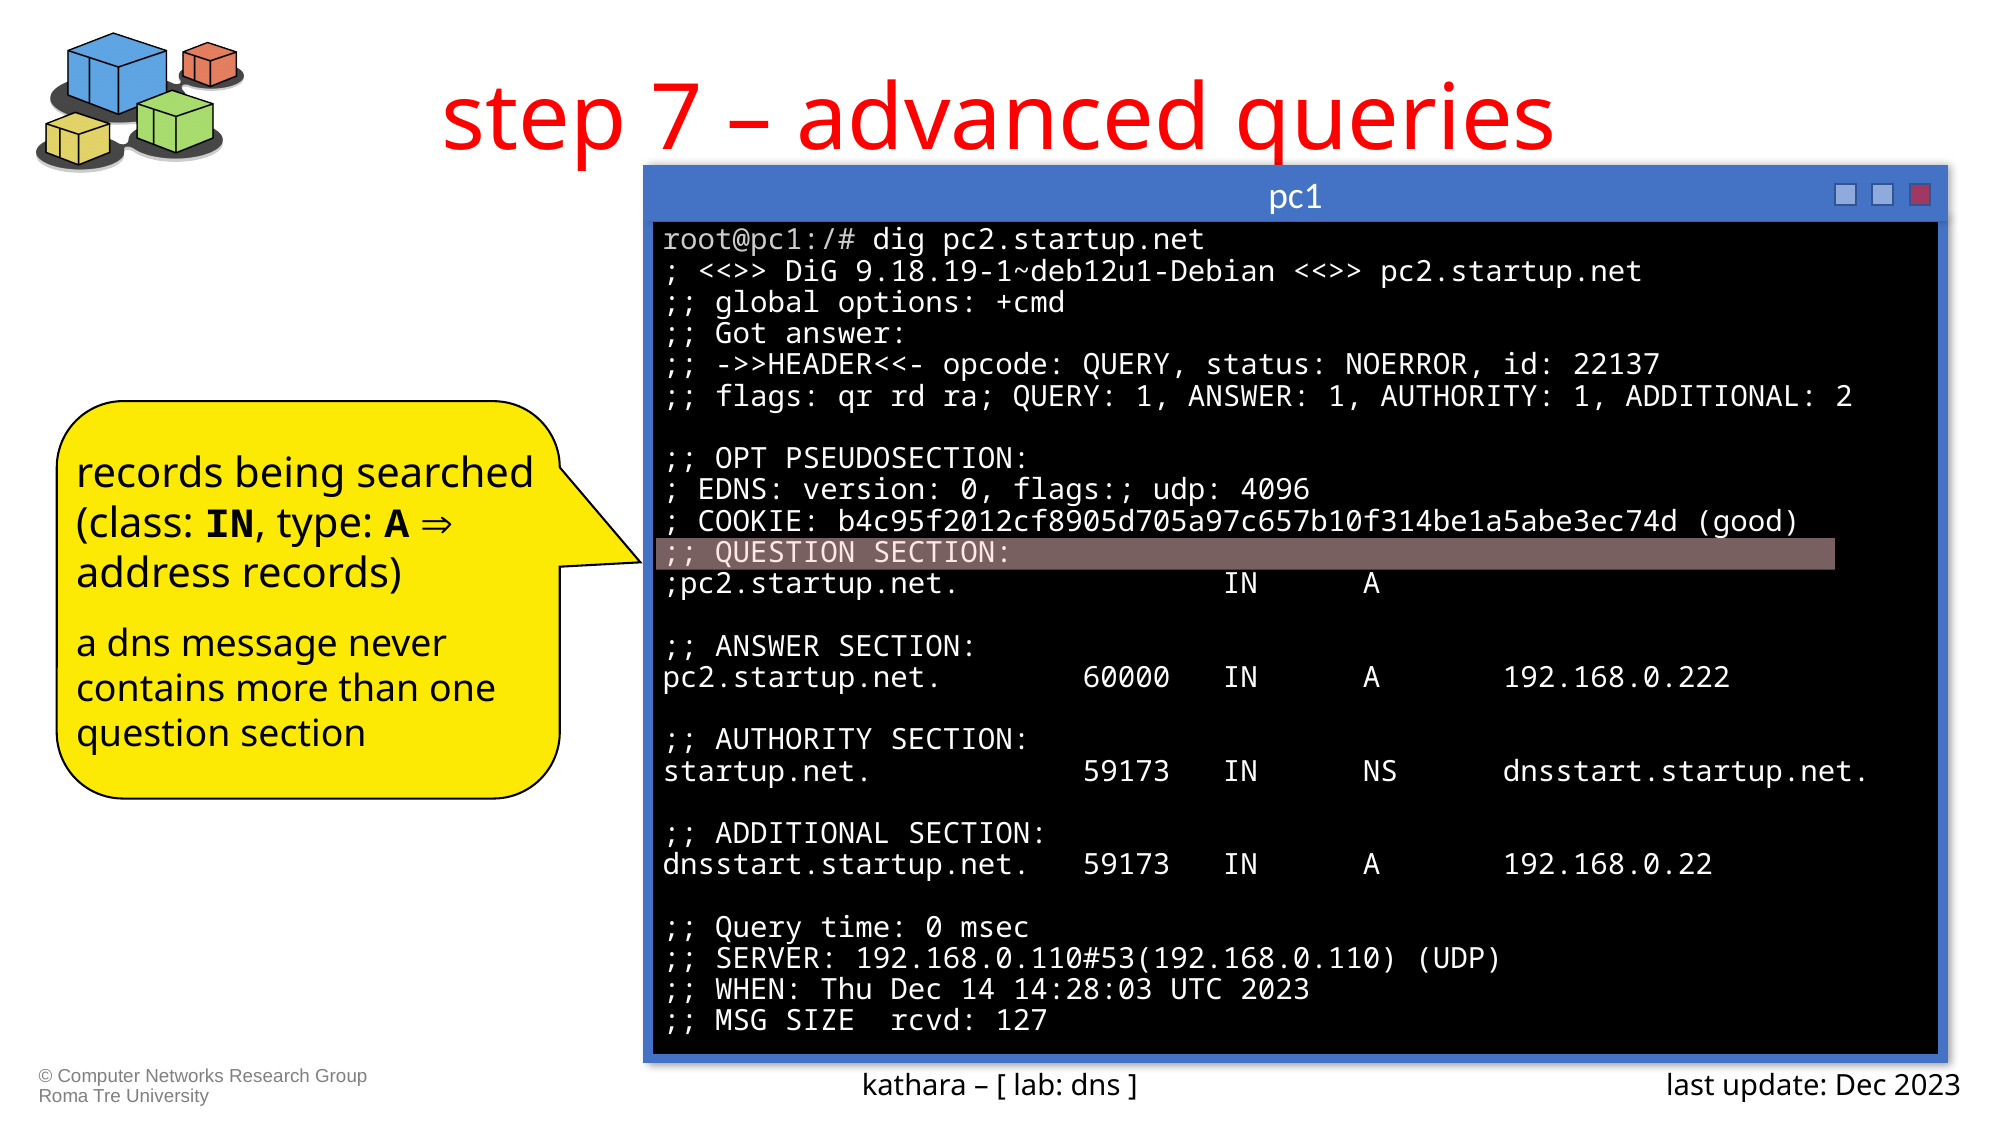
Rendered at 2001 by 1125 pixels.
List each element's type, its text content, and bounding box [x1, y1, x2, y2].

picture [36, 32, 99, 173]
text_box records being searched (class: IN, type: A  address records) a dns message never contains more than one question section [56, 401, 641, 799]
title step 7 – advanced queries [99, 19, 1900, 207]
footer kathara – [ lab: dns ] [511, 1058, 1489, 1114]
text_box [647, 169, 1944, 1059]
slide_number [1519, 1058, 1977, 1114]
